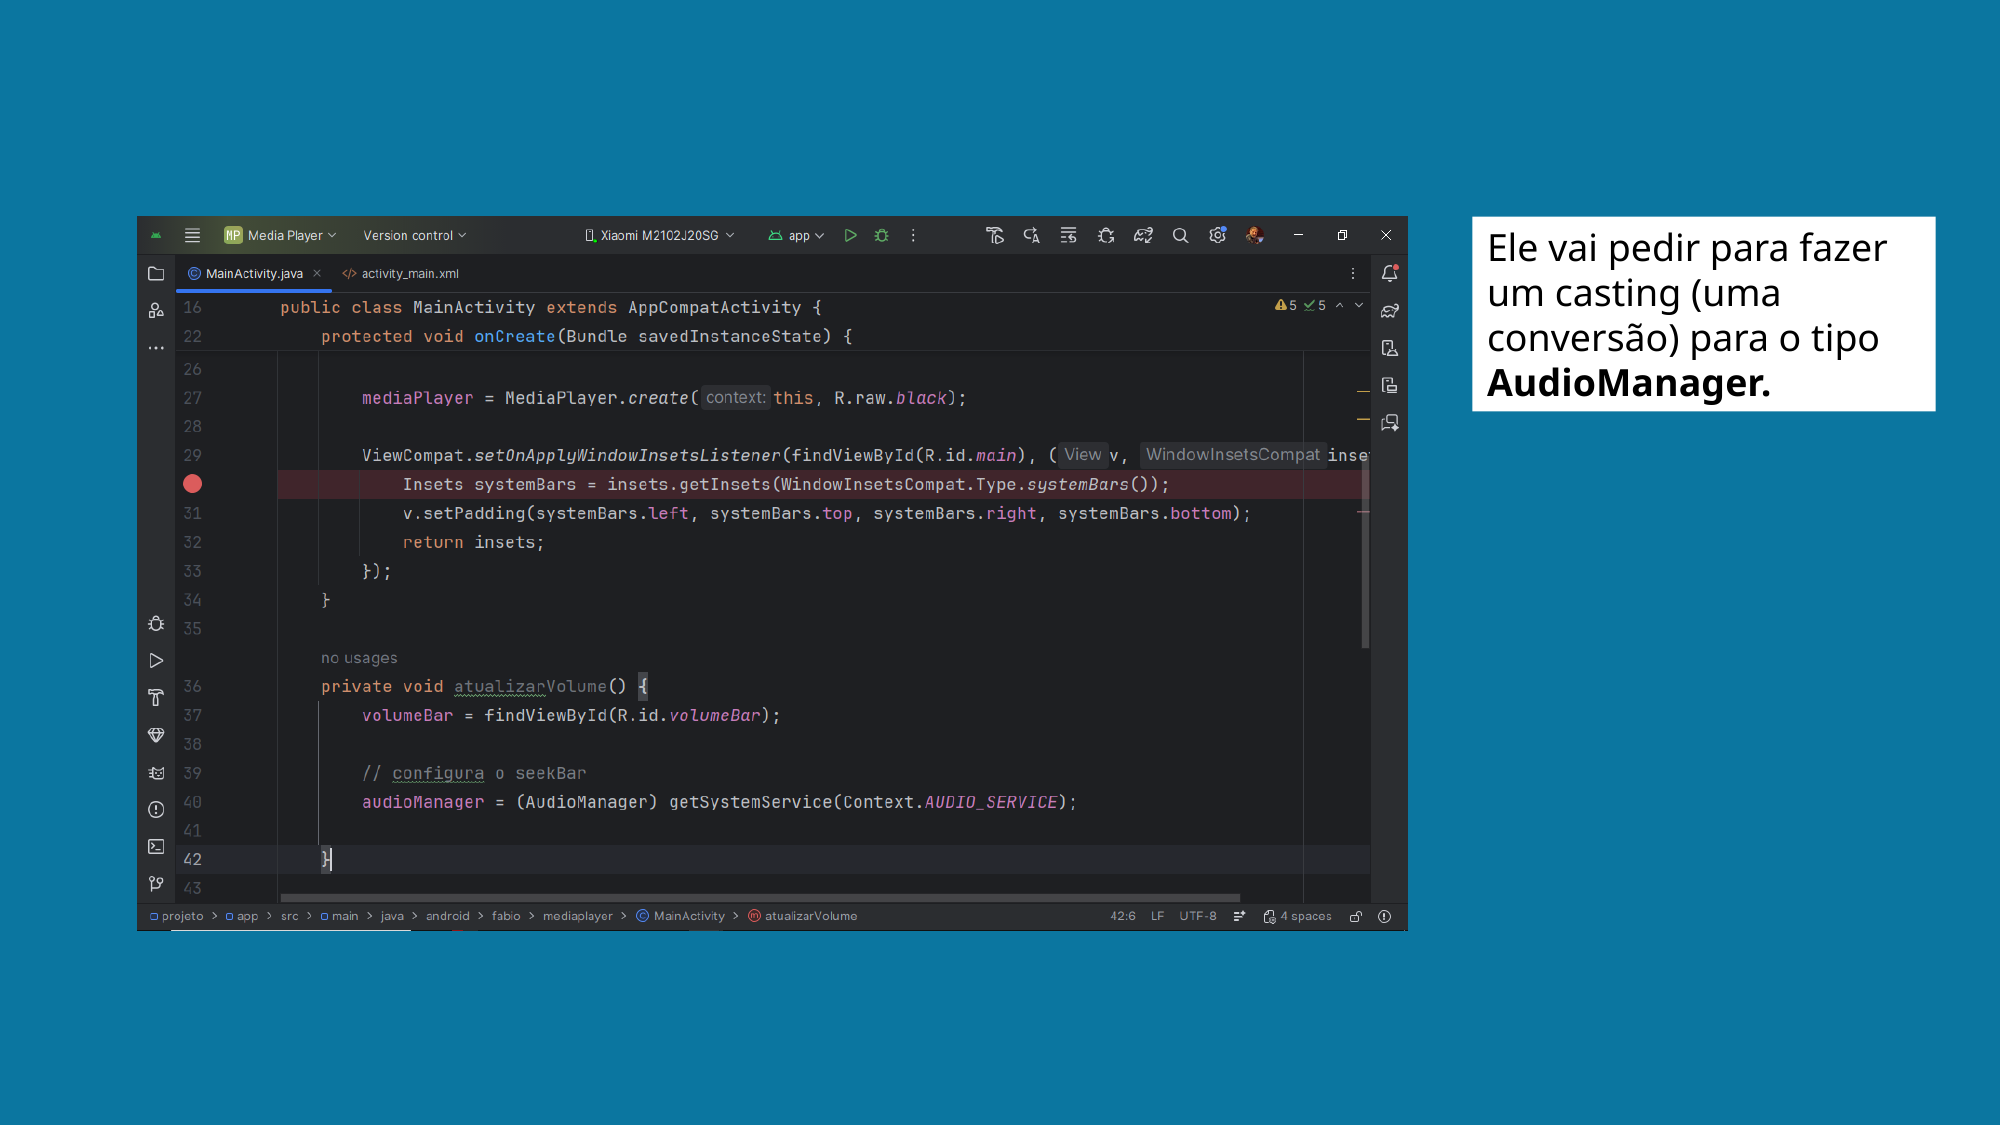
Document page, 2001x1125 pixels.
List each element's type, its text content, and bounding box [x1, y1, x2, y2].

text_box Ele vai pedir para fazer um casting (uma conversão) para o tipo AudioManager. [1472, 216, 1936, 412]
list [136, 216, 1408, 931]
